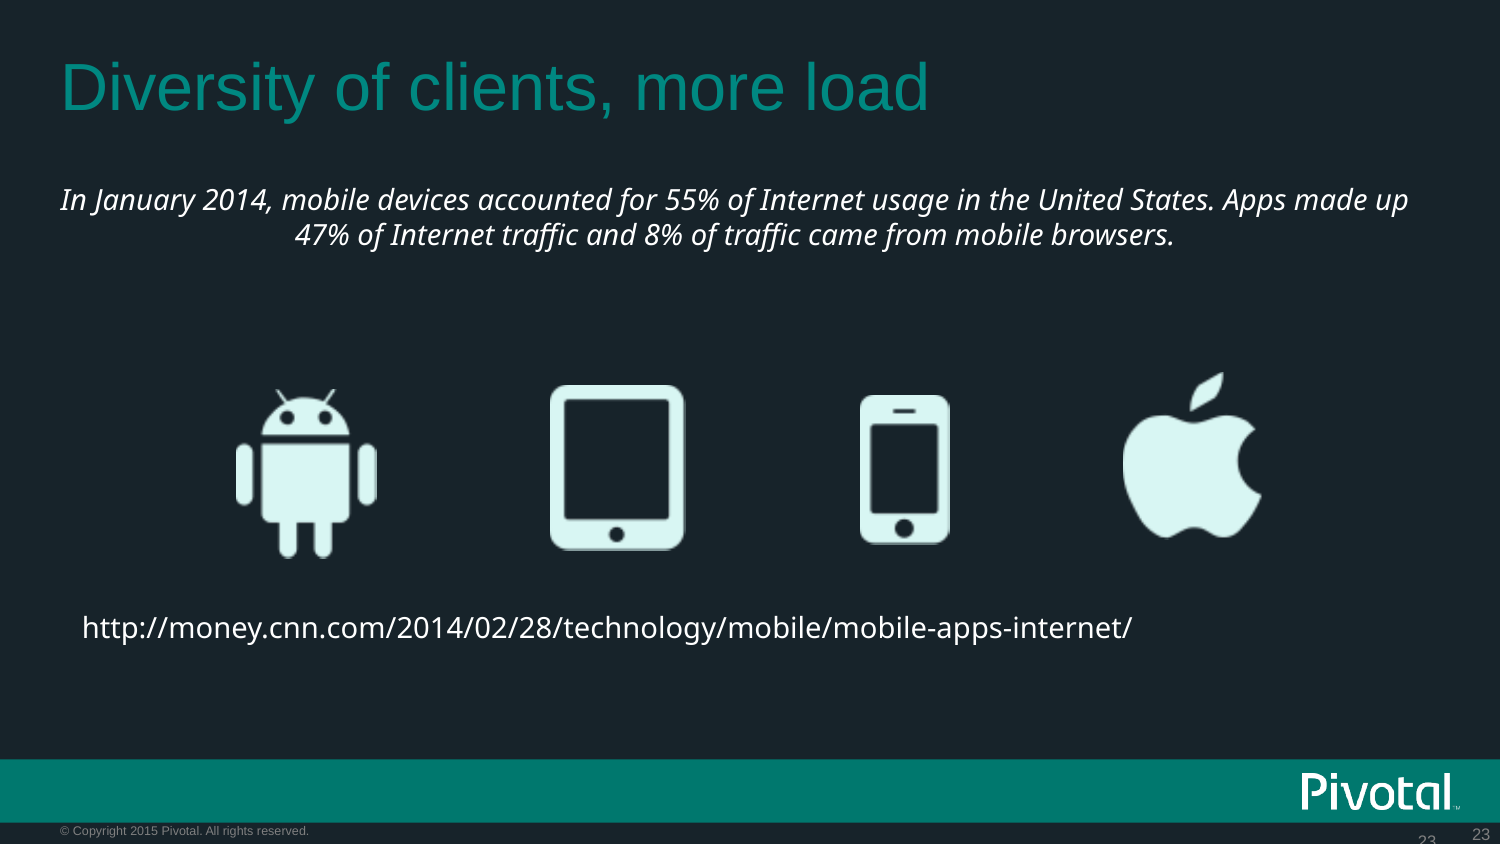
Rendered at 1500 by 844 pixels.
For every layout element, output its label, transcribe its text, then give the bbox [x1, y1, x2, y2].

picture [1302, 773, 1460, 810]
picture [860, 394, 951, 546]
title Diversity of clients, more load [60, 53, 1440, 129]
text_box In January 2014, mobile devices accounted for 55% of Internet usage in the United States. Apps made up 47% of Internet traffic and 8% of traffic came from mobile browsers. [23, 174, 1447, 259]
picture [1123, 372, 1264, 540]
text_box http://money.cnn.com/2014/02/28/technology/mobile/mobile-apps-internet/ [74, 602, 1142, 653]
slide_number 23 [1403, 823, 1491, 844]
picture [236, 389, 377, 559]
picture [550, 385, 687, 551]
